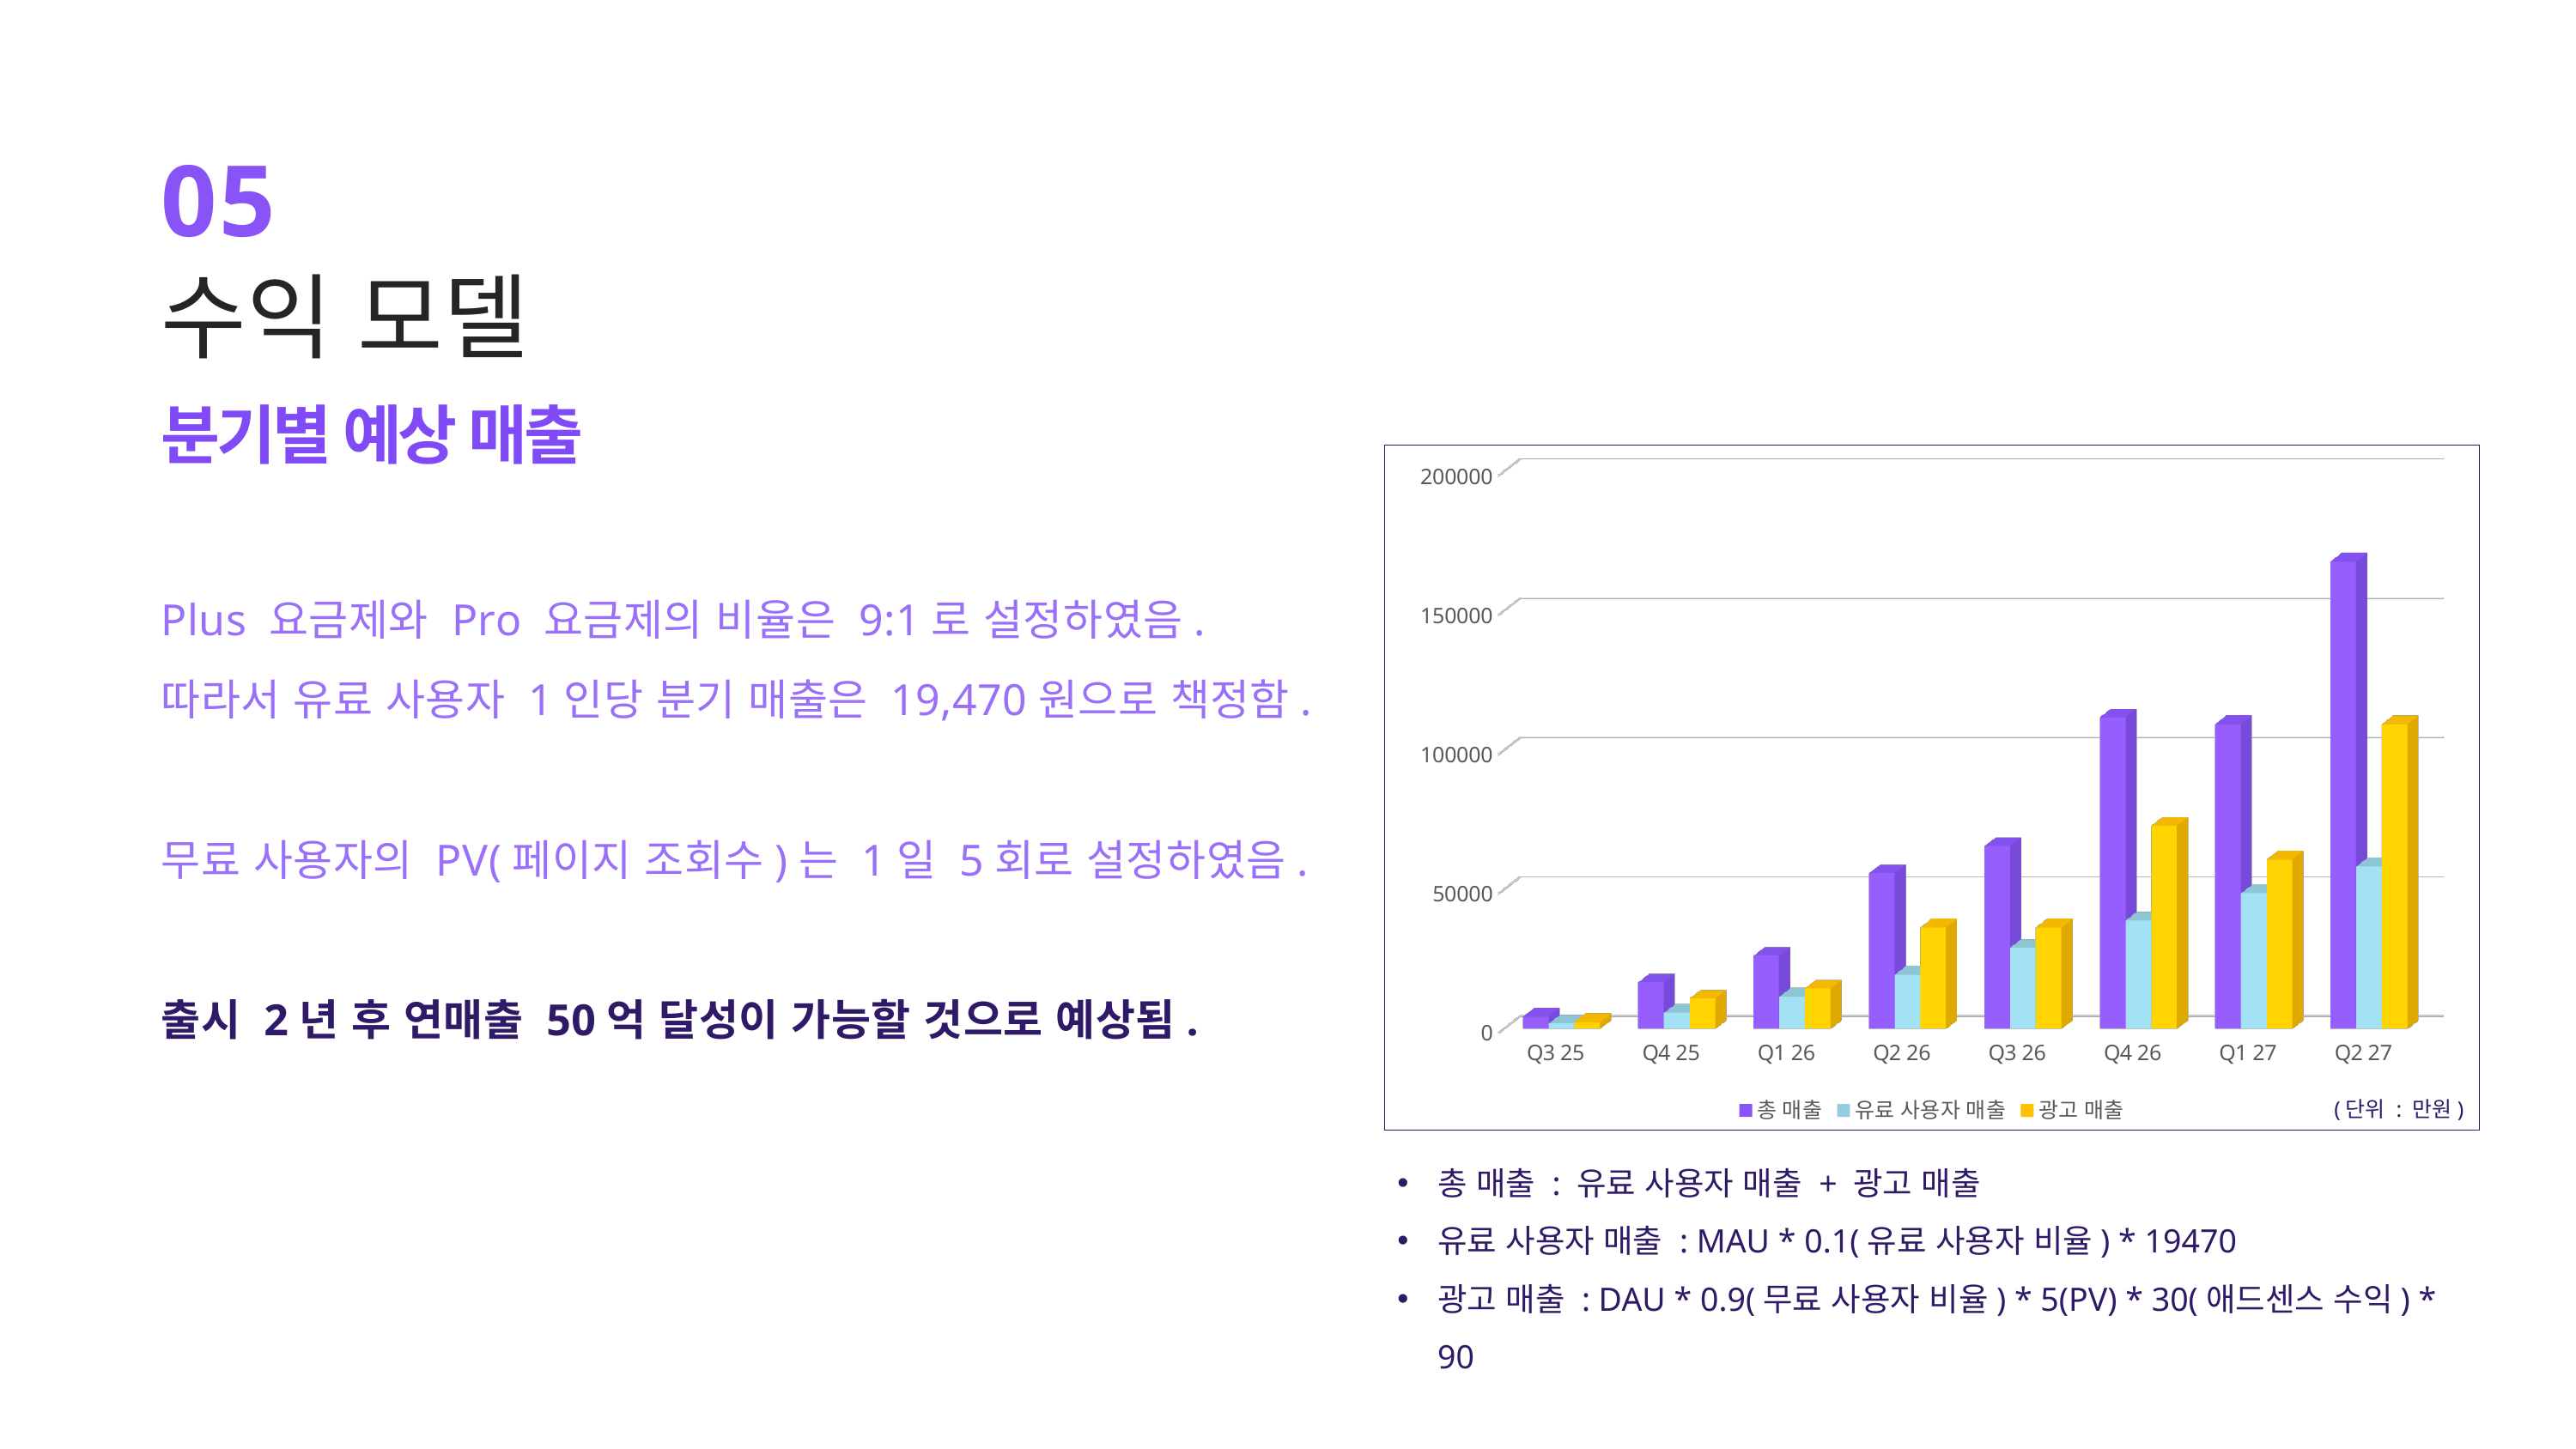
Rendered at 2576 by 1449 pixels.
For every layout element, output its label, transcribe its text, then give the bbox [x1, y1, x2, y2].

chart [1384, 445, 2480, 1131]
text_box 분기별 예상 매출 [161, 415, 1578, 472]
text_box 05 [161, 58, 358, 184]
text_box 수익 모델 [161, 184, 908, 370]
text_box 총 매출 : 유료 사용자 매출 + 광고 매출 유료 사용자 매출 : MAU * 0.1(유료 사용자 비율) * 19470 광고 매출 : DAU * 0.9(무료 사용자 비율) * 5(PV) * 30(애드센스 수익) * 90 [1384, 1137, 2480, 1382]
text_box Plus 요금제와 Pro 요금제의 비율은 9:1로 설정하였음. 따라서 유료 사용자 1인당 분기 매출은 19,470원으로 책정함. 무료 사용자의 PV(페이지 조회수)는 1일 5회로 설정하였음. 출시 2년 후 연매출 50억 달성이 가능할 것으로 예상됨. [161, 564, 1380, 1125]
